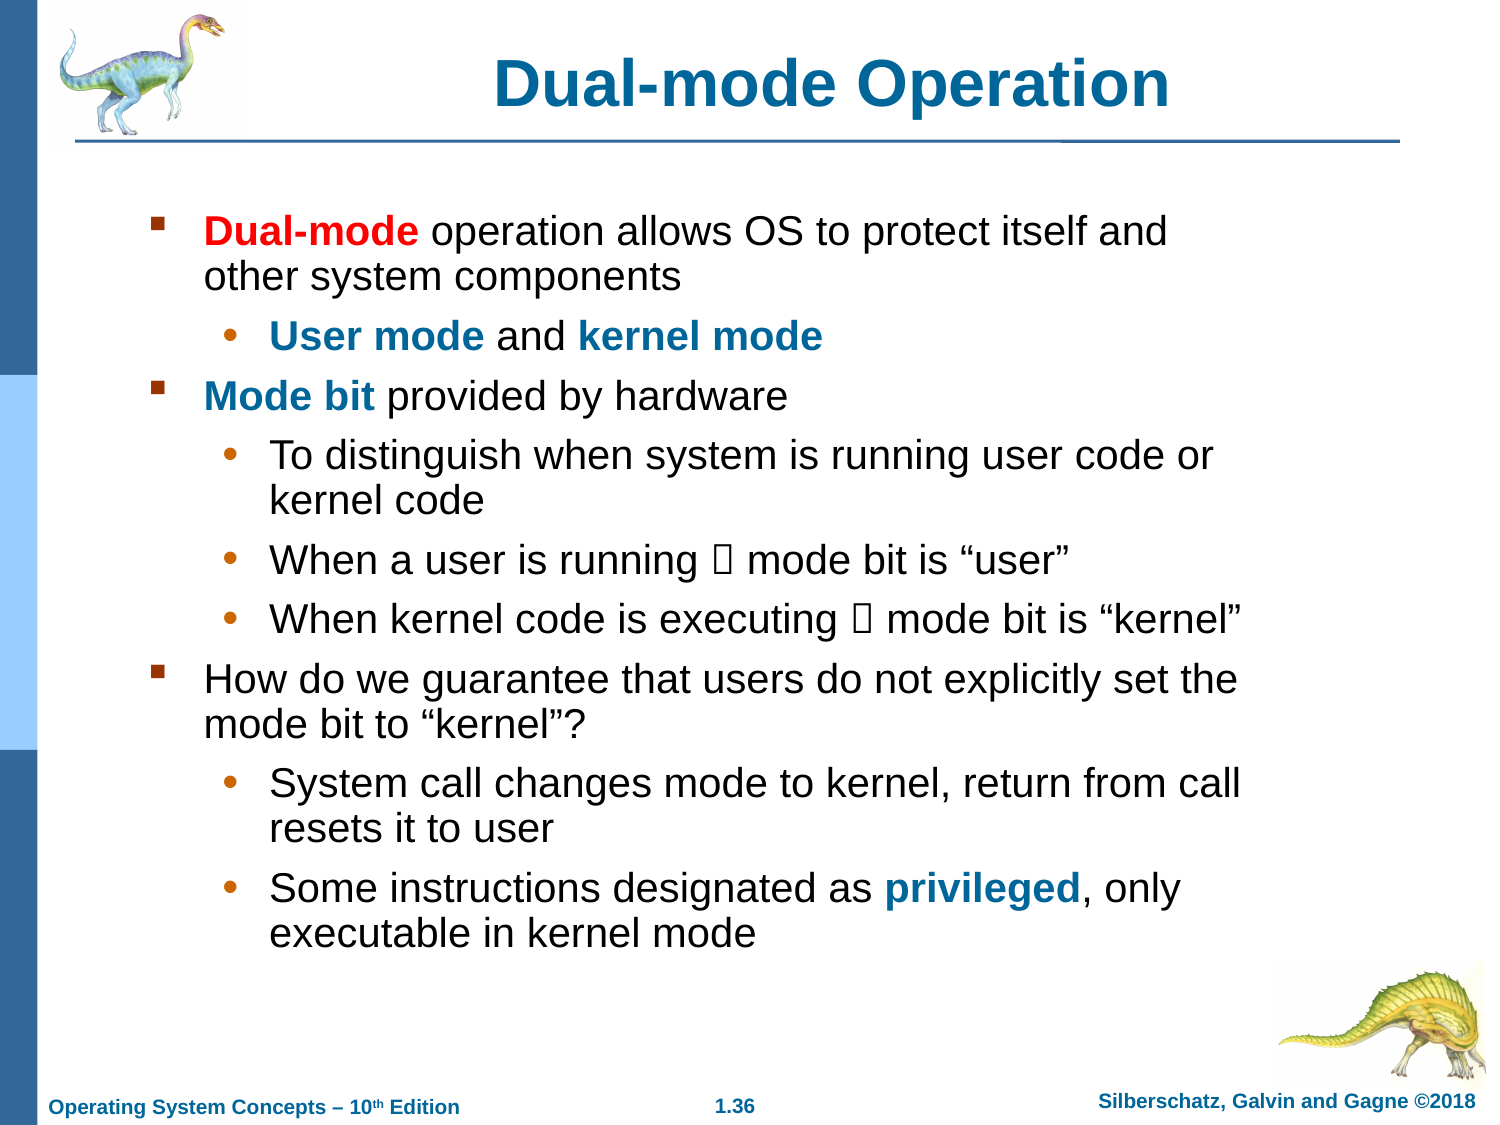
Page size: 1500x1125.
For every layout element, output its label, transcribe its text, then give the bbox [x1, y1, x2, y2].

list Dual-mode operation allows OS to protect itself and other system components User mode and kernel mode Mode bit provided by hardware To distinguish when system is running user code or kernel code When a user is running  mode bit is “user” When kernel code is executing  mode bit is “kernel” How do we guarantee that users do not explicitly set the mode bit to “kernel”? System call changes mode to kernel, return from call resets it to user Some instructions designated as privileged, only executable in kernel mode [132, 202, 1283, 961]
picture [1275, 959, 1486, 1090]
picture [46, 0, 243, 149]
title Dual-mode Operation [193, 32, 1472, 128]
